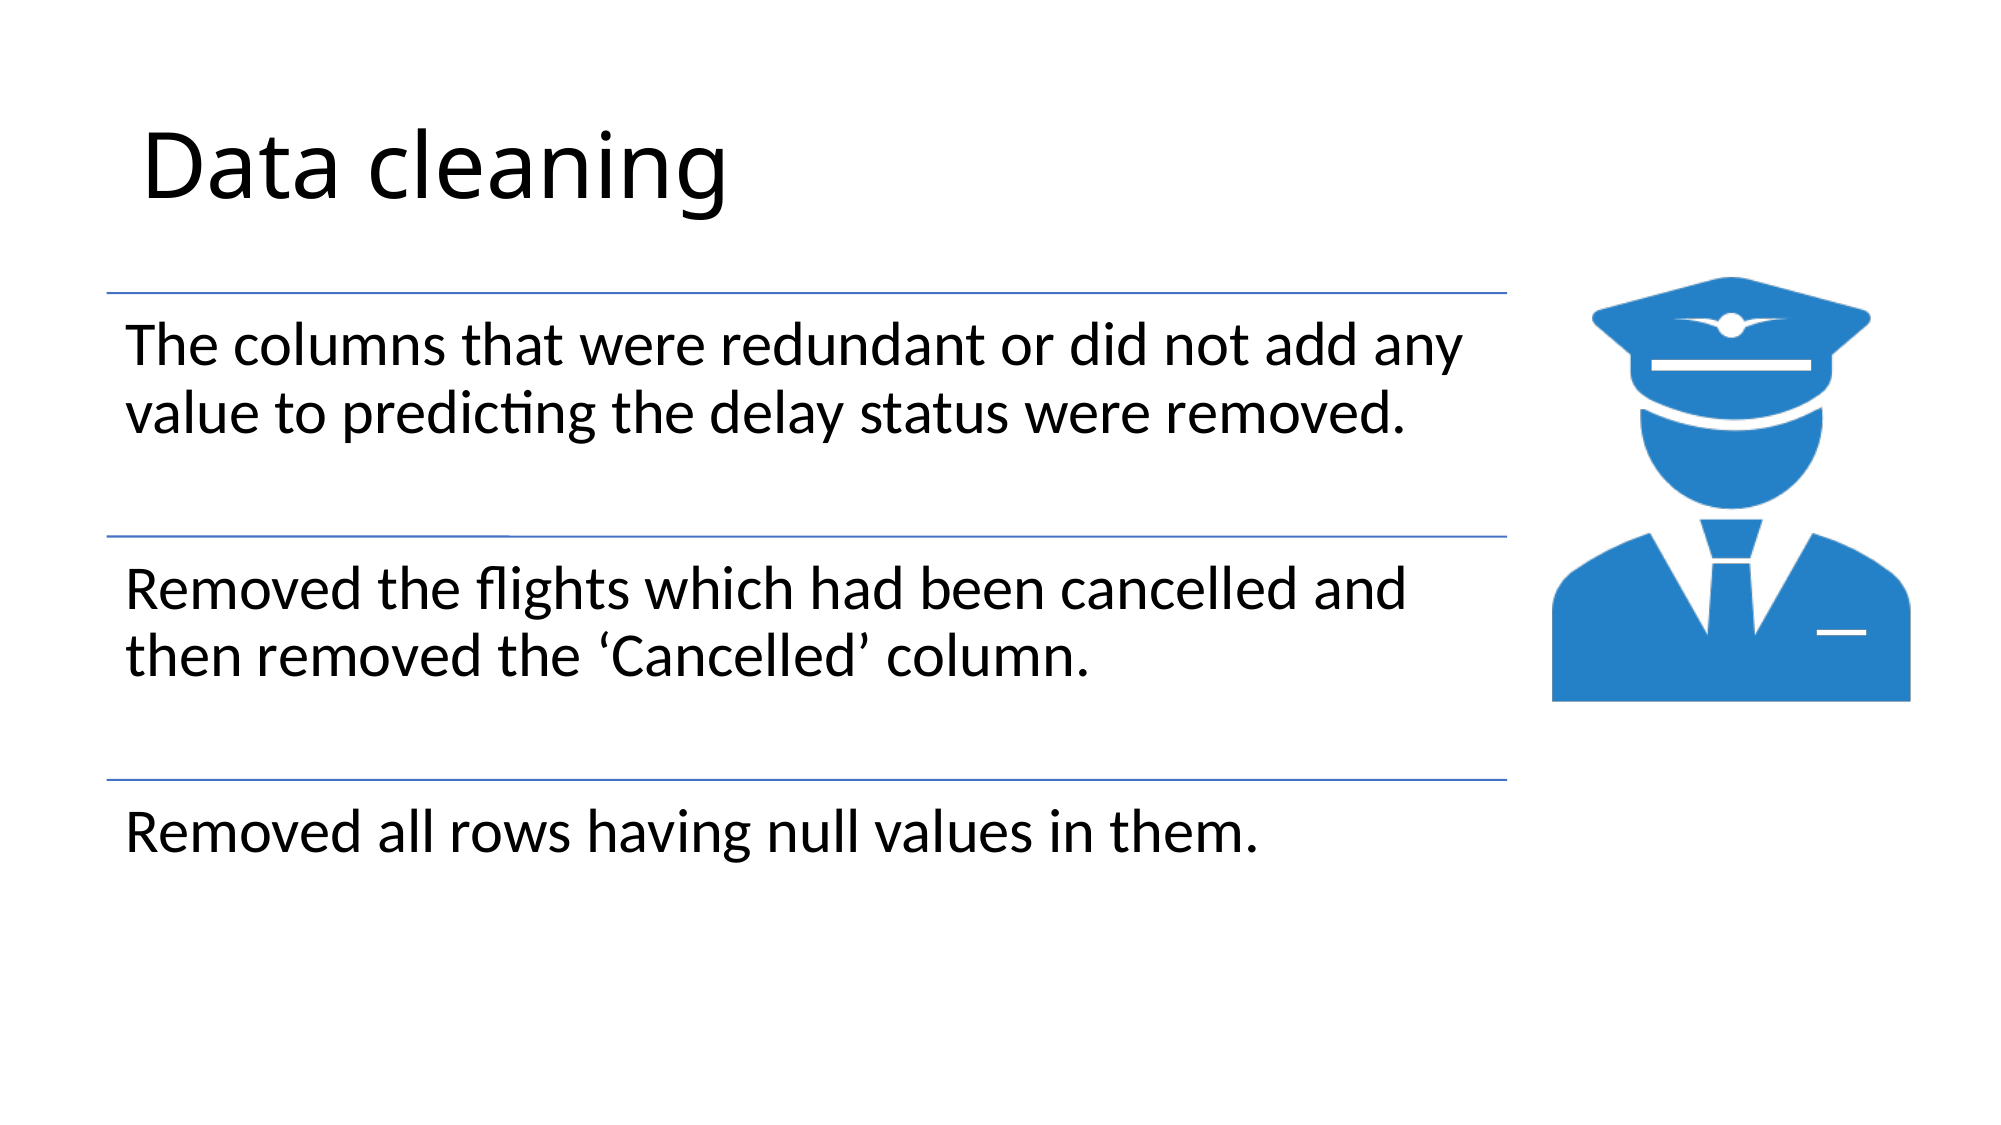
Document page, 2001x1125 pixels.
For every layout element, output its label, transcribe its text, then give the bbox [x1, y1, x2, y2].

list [106, 292, 1507, 1024]
title Data cleaning [124, 44, 1760, 292]
picture [1467, 247, 1996, 777]
